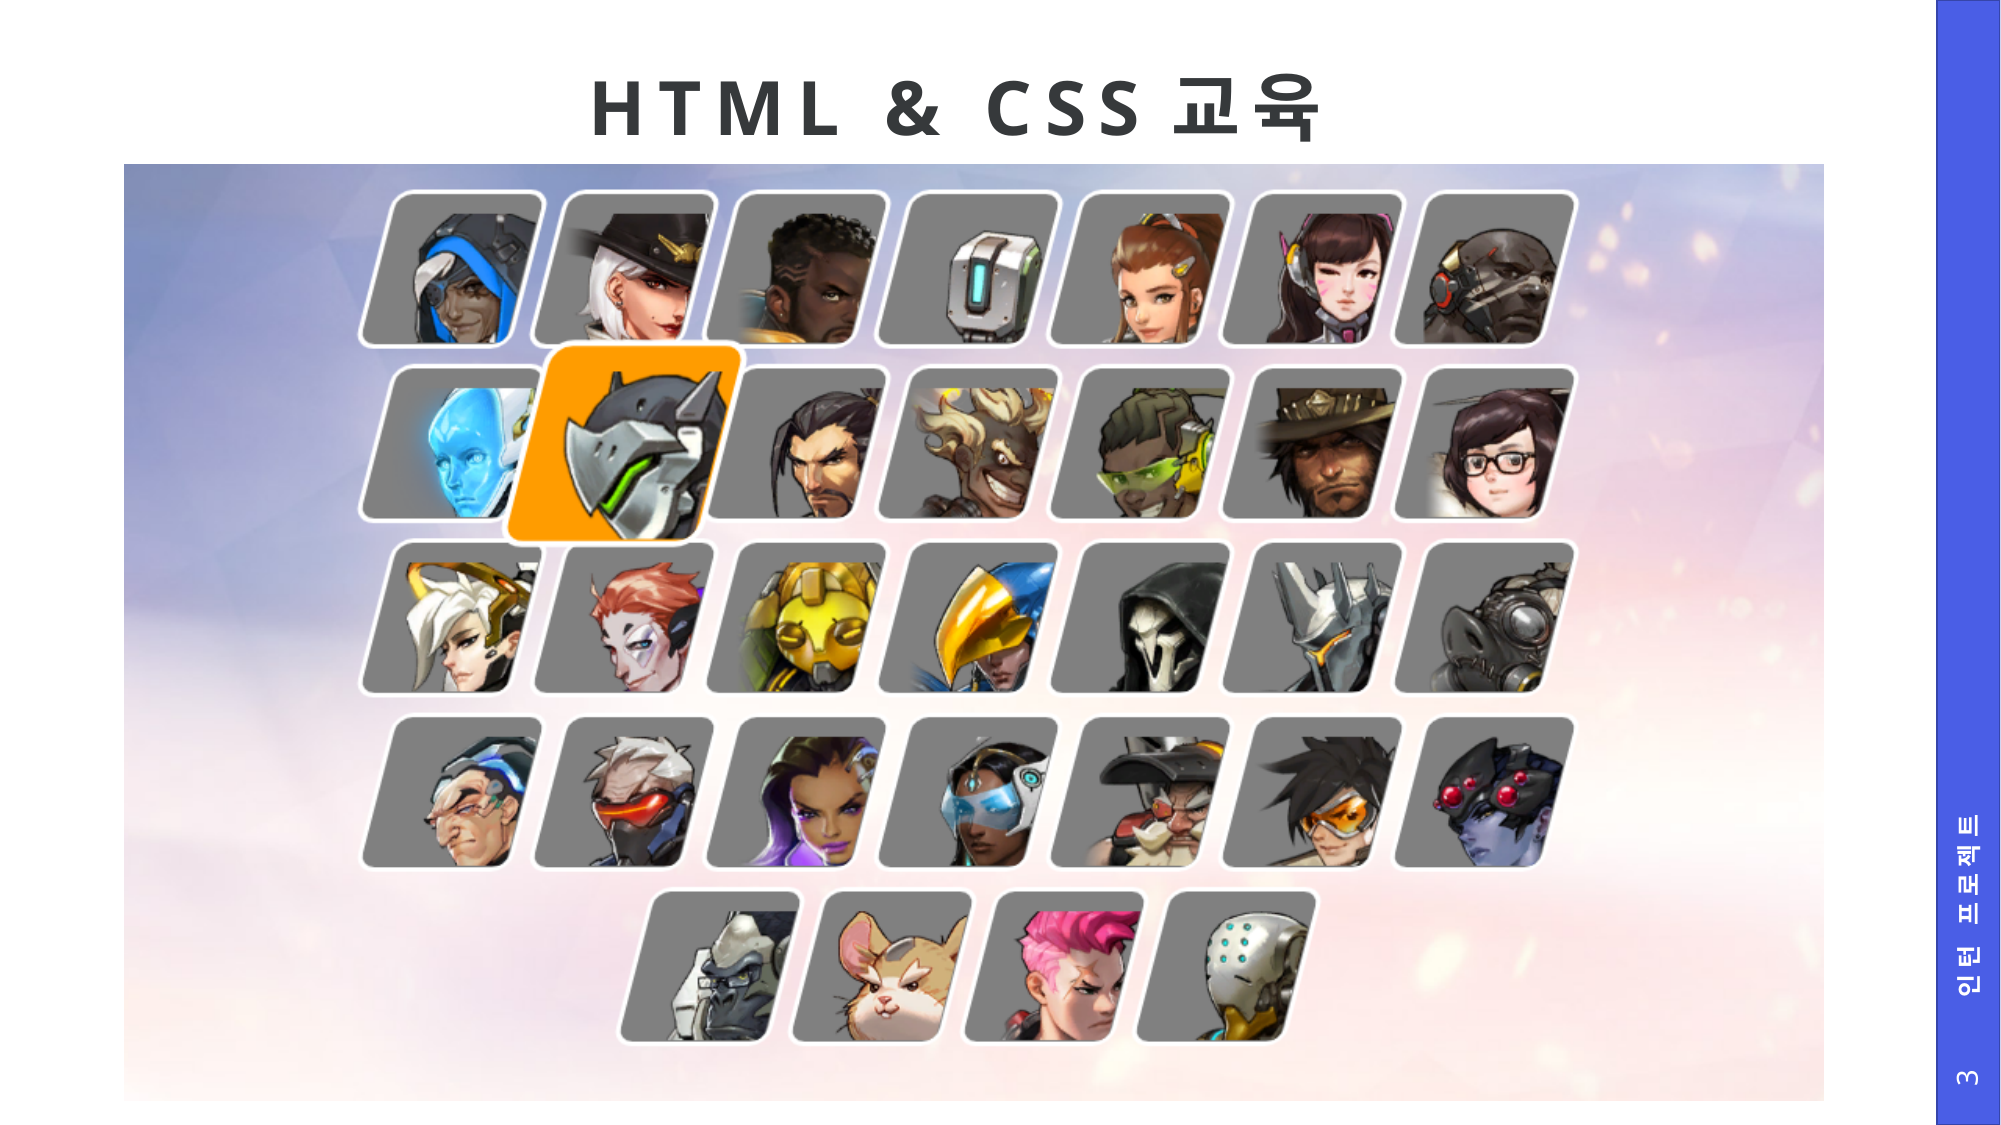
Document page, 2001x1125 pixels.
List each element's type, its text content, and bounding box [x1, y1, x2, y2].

title html & Css교육 [124, 57, 1786, 164]
slide_number 3 [1937, 1032, 2000, 1125]
picture [124, 164, 1824, 1101]
footer 인턴 프로젝트 [1937, 0, 2000, 1032]
